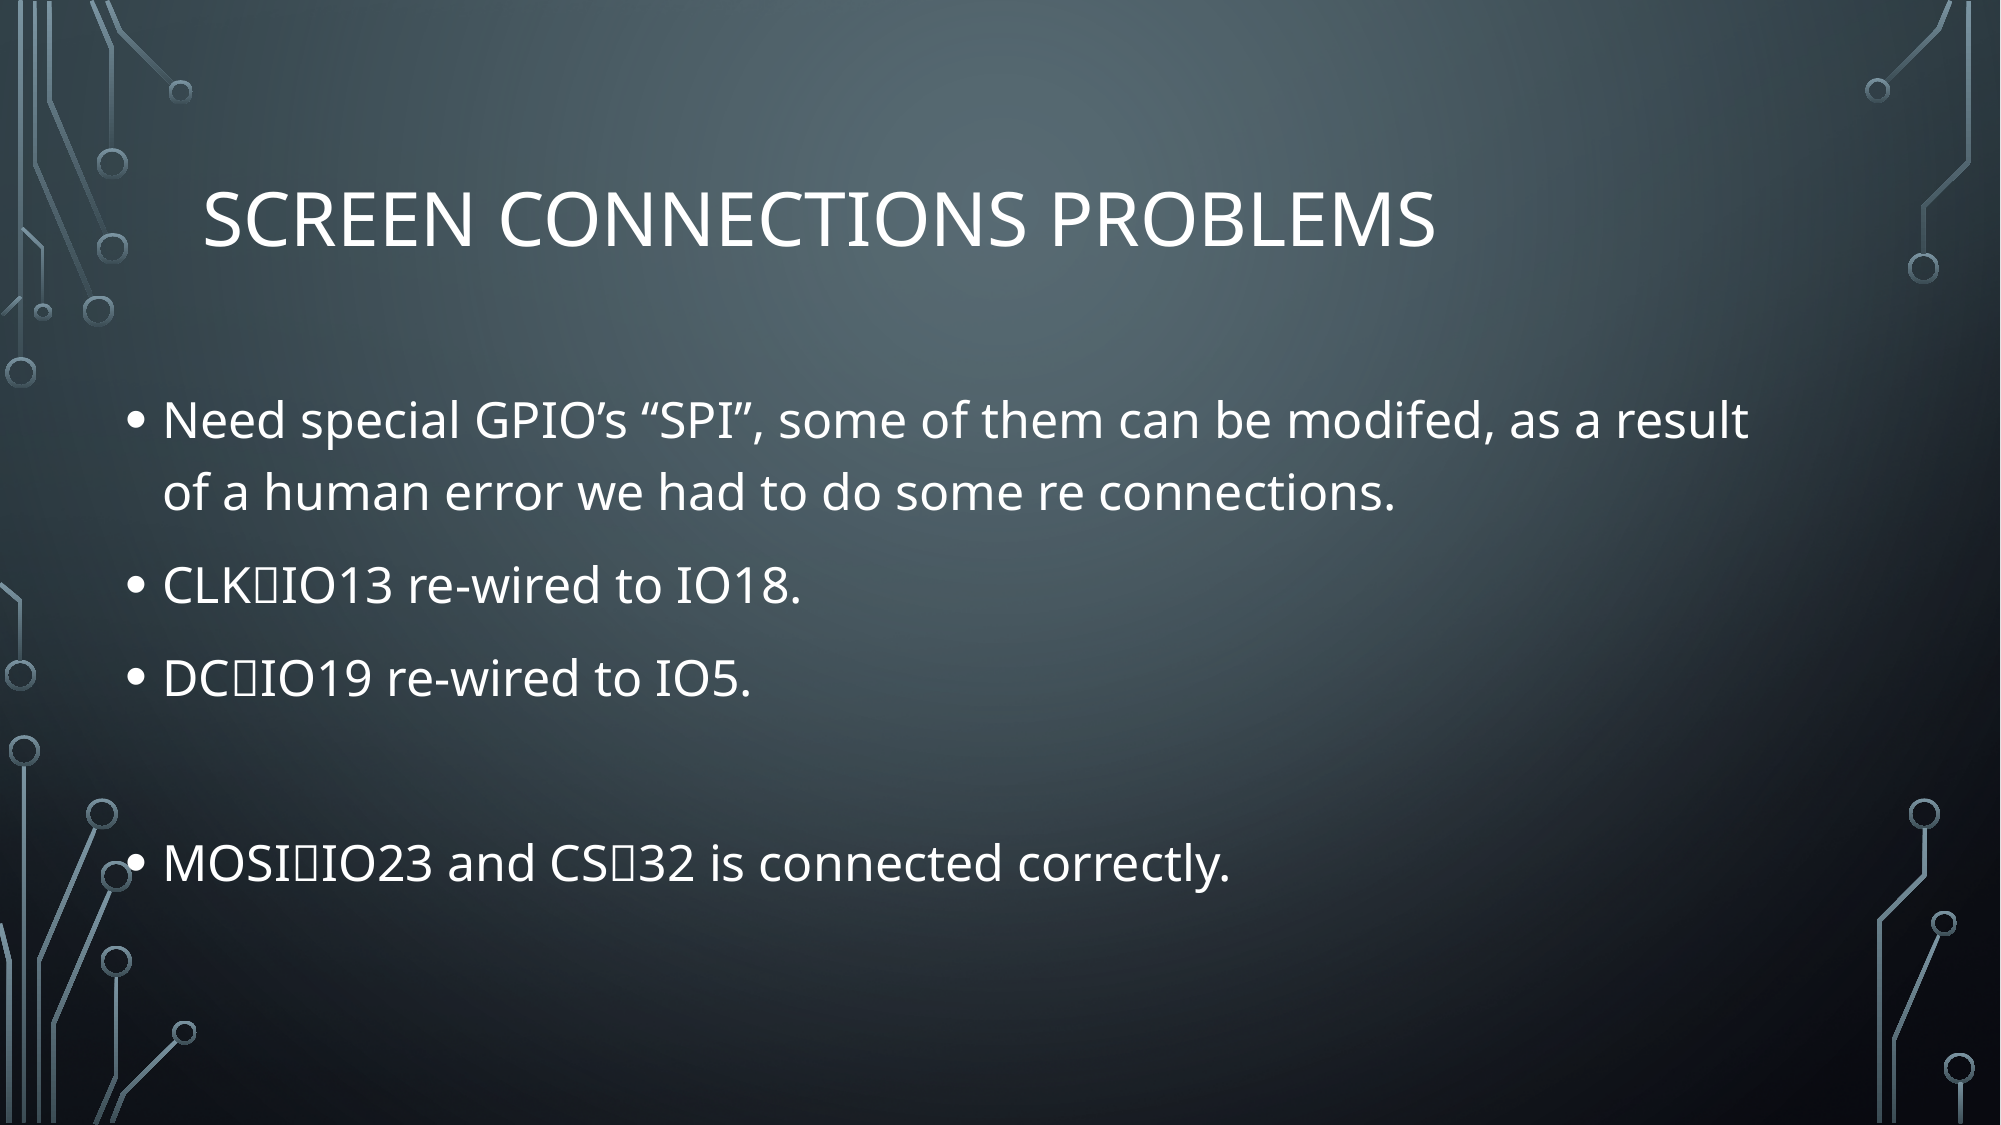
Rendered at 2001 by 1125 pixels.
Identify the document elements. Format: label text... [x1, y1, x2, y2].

title SCREEN connections problems [187, 101, 1813, 344]
list Need special GPIO’s “SPI”, some of them can be modifed, as a result of a human error we had to do some re connections. CLKIO13 re-wired to IO18. DCIO19 re-wired to IO5. MOSIIO23 and CS32 is connected correctly. [110, 369, 1813, 950]
